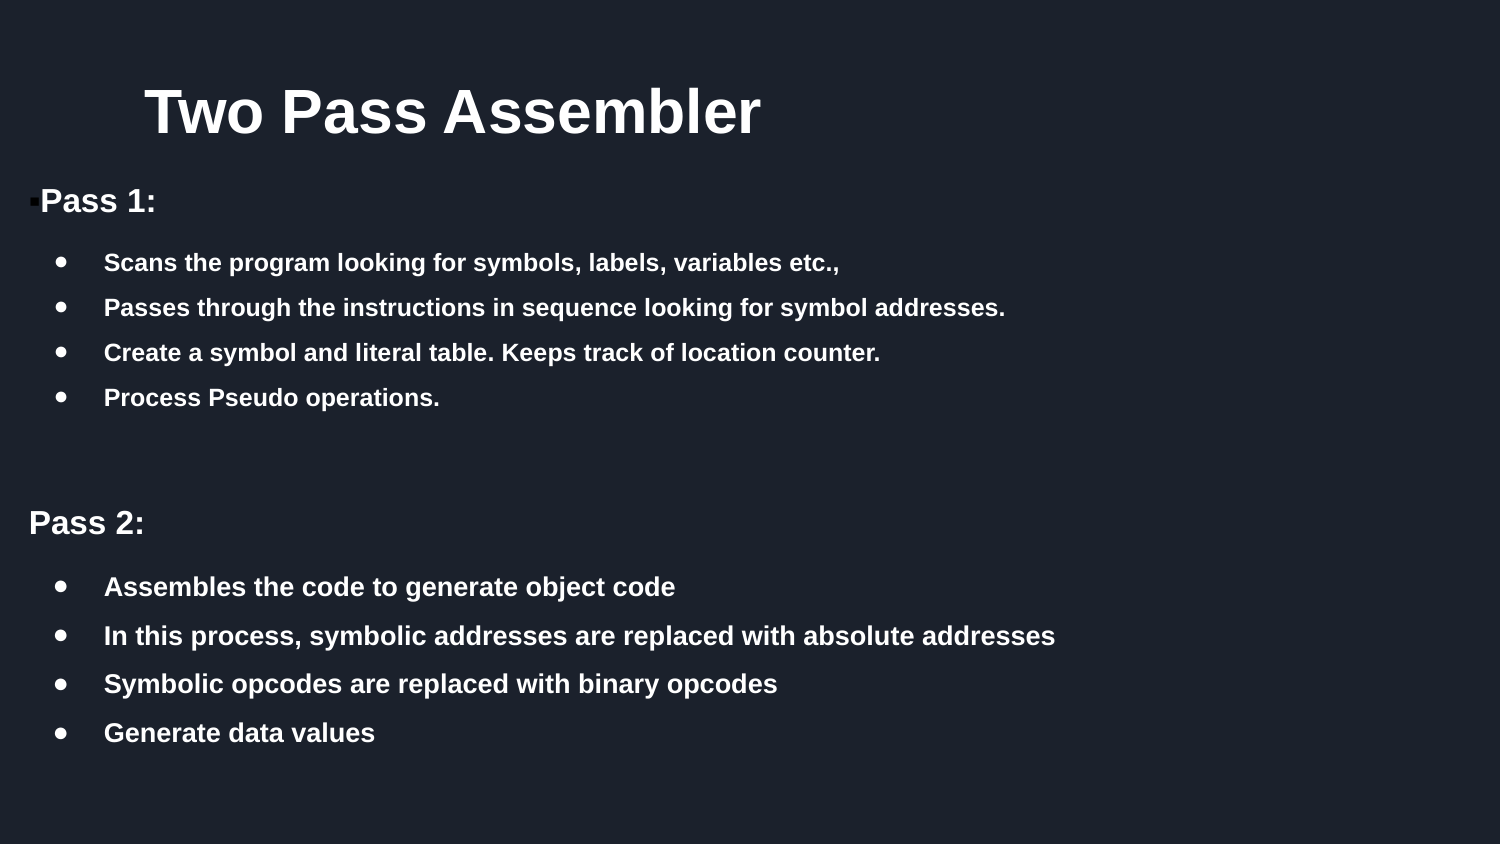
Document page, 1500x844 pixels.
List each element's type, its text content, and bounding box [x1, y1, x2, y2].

list ▪Pass 1: Scans the program looking for symbols, labels, variables etc., Passes through the instructions in sequence looking for symbol addresses. Create a symbol and literal table. Keeps track of location counter. Process Pseudo operations. Pass 2: Assembles the code to generate object code In this process, symbolic addresses are replaced with absolute addresses Symbolic opcodes are replaced with binary opcodes Generate data values [13, 143, 1500, 844]
title Two Pass Assembler [68, 46, 1315, 143]
